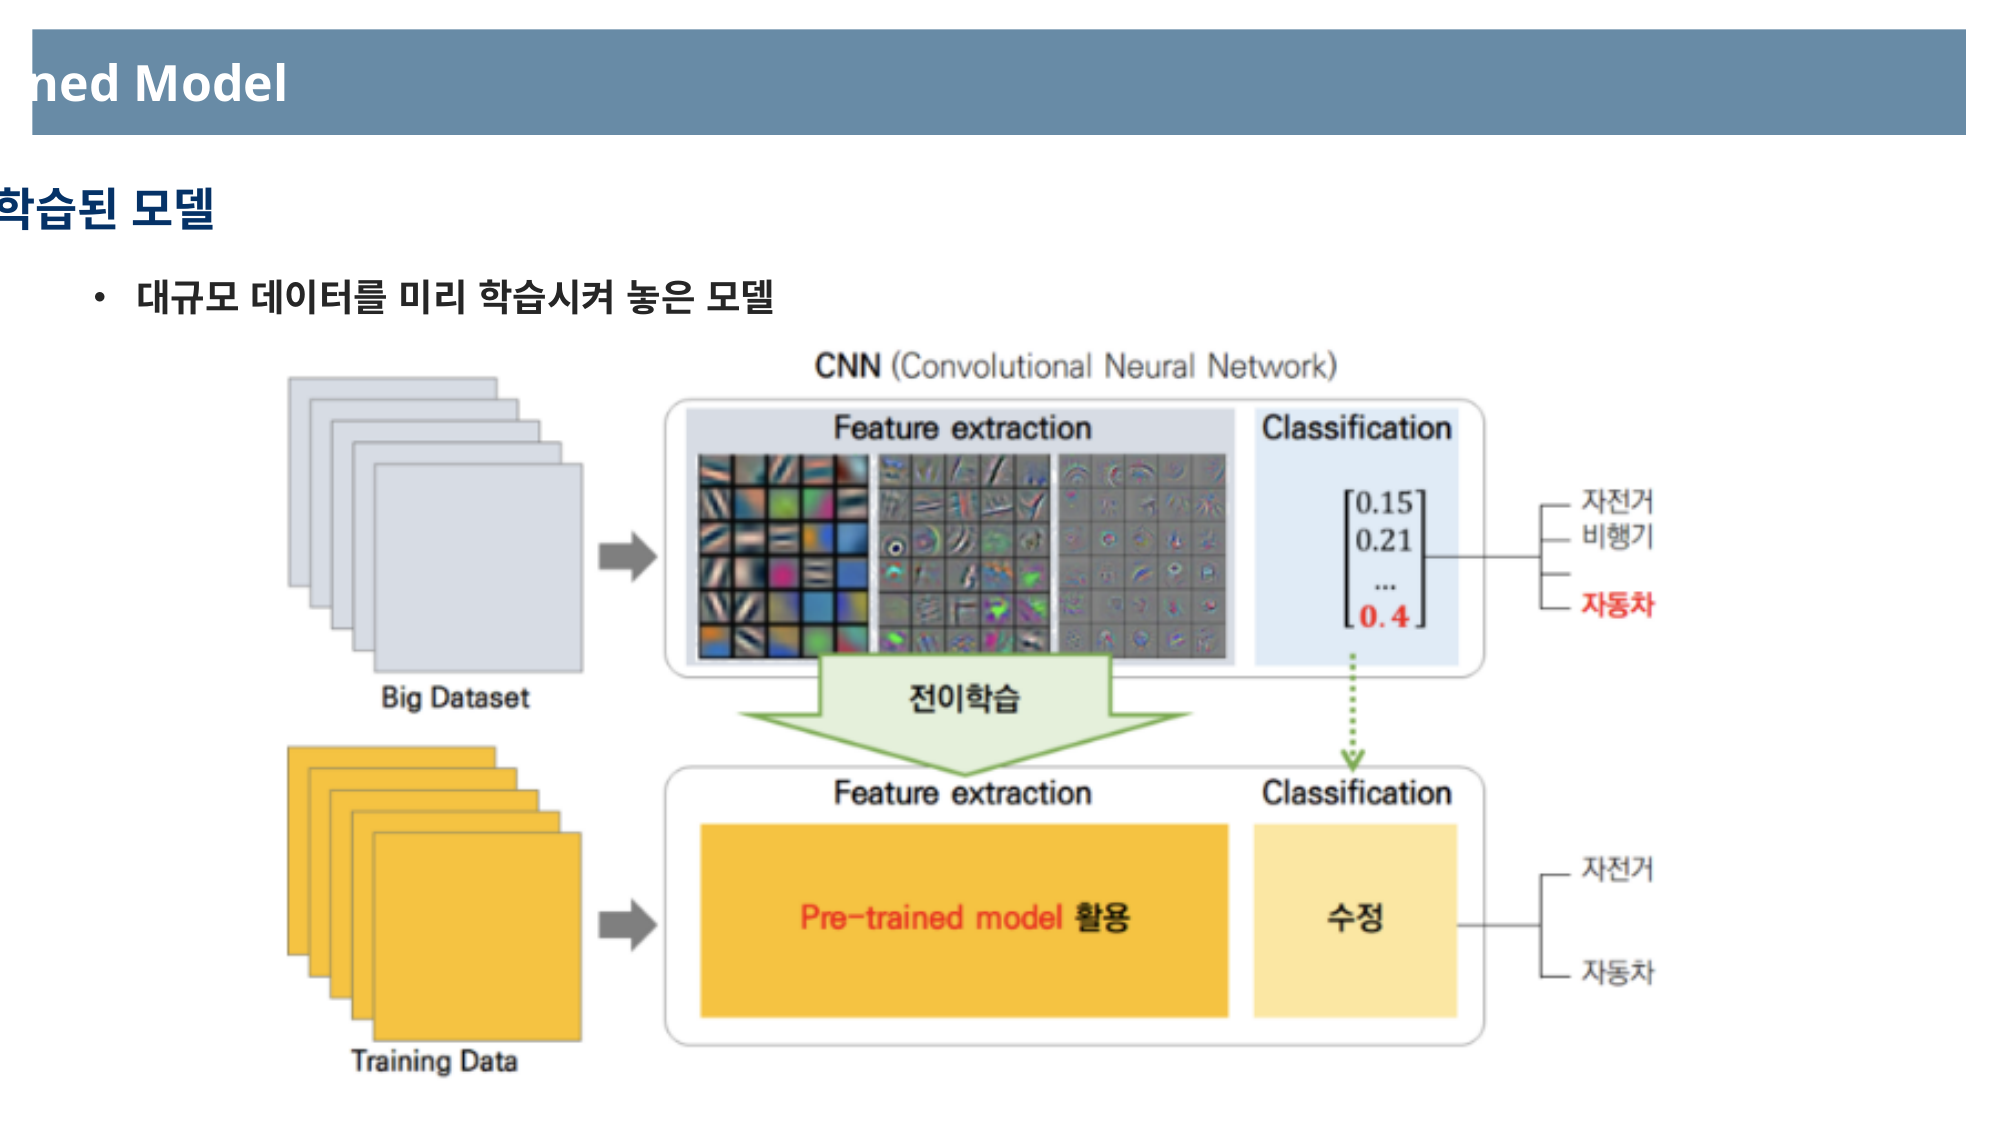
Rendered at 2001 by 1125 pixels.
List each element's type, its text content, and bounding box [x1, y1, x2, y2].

text_box [32, 29, 1966, 135]
text_box Pre-Trained Model [0, 51, 289, 112]
picture [270, 328, 1712, 1104]
text_box • 대규모 데이터를 미리 학습시켜 놓은 모델 [81, 251, 776, 320]
text_box 사전 학습된 모델 [0, 170, 229, 237]
